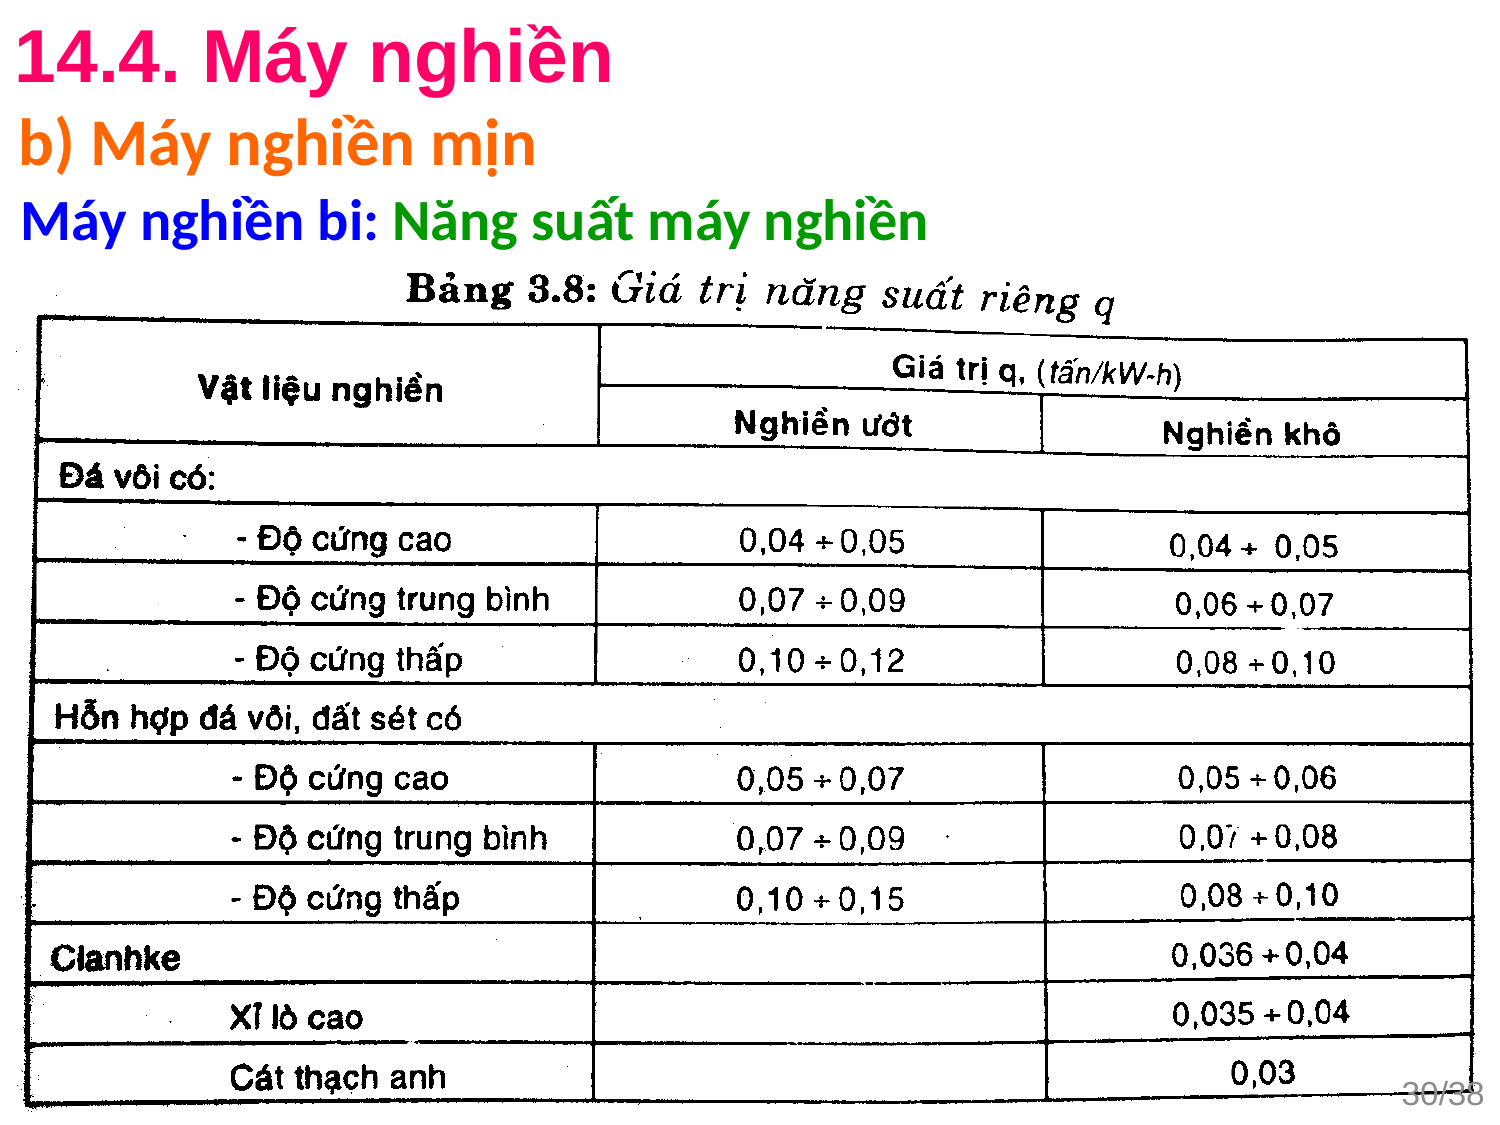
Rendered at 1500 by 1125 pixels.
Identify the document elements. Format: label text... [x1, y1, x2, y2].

picture [11, 262, 1500, 1113]
text_box 14.4. Máy nghiền [0, 0, 1500, 105]
text_box b) Máy nghiền mịn [4, 91, 553, 187]
text_box Máy nghiền bi: Năng suất máy nghiền [5, 174, 944, 260]
